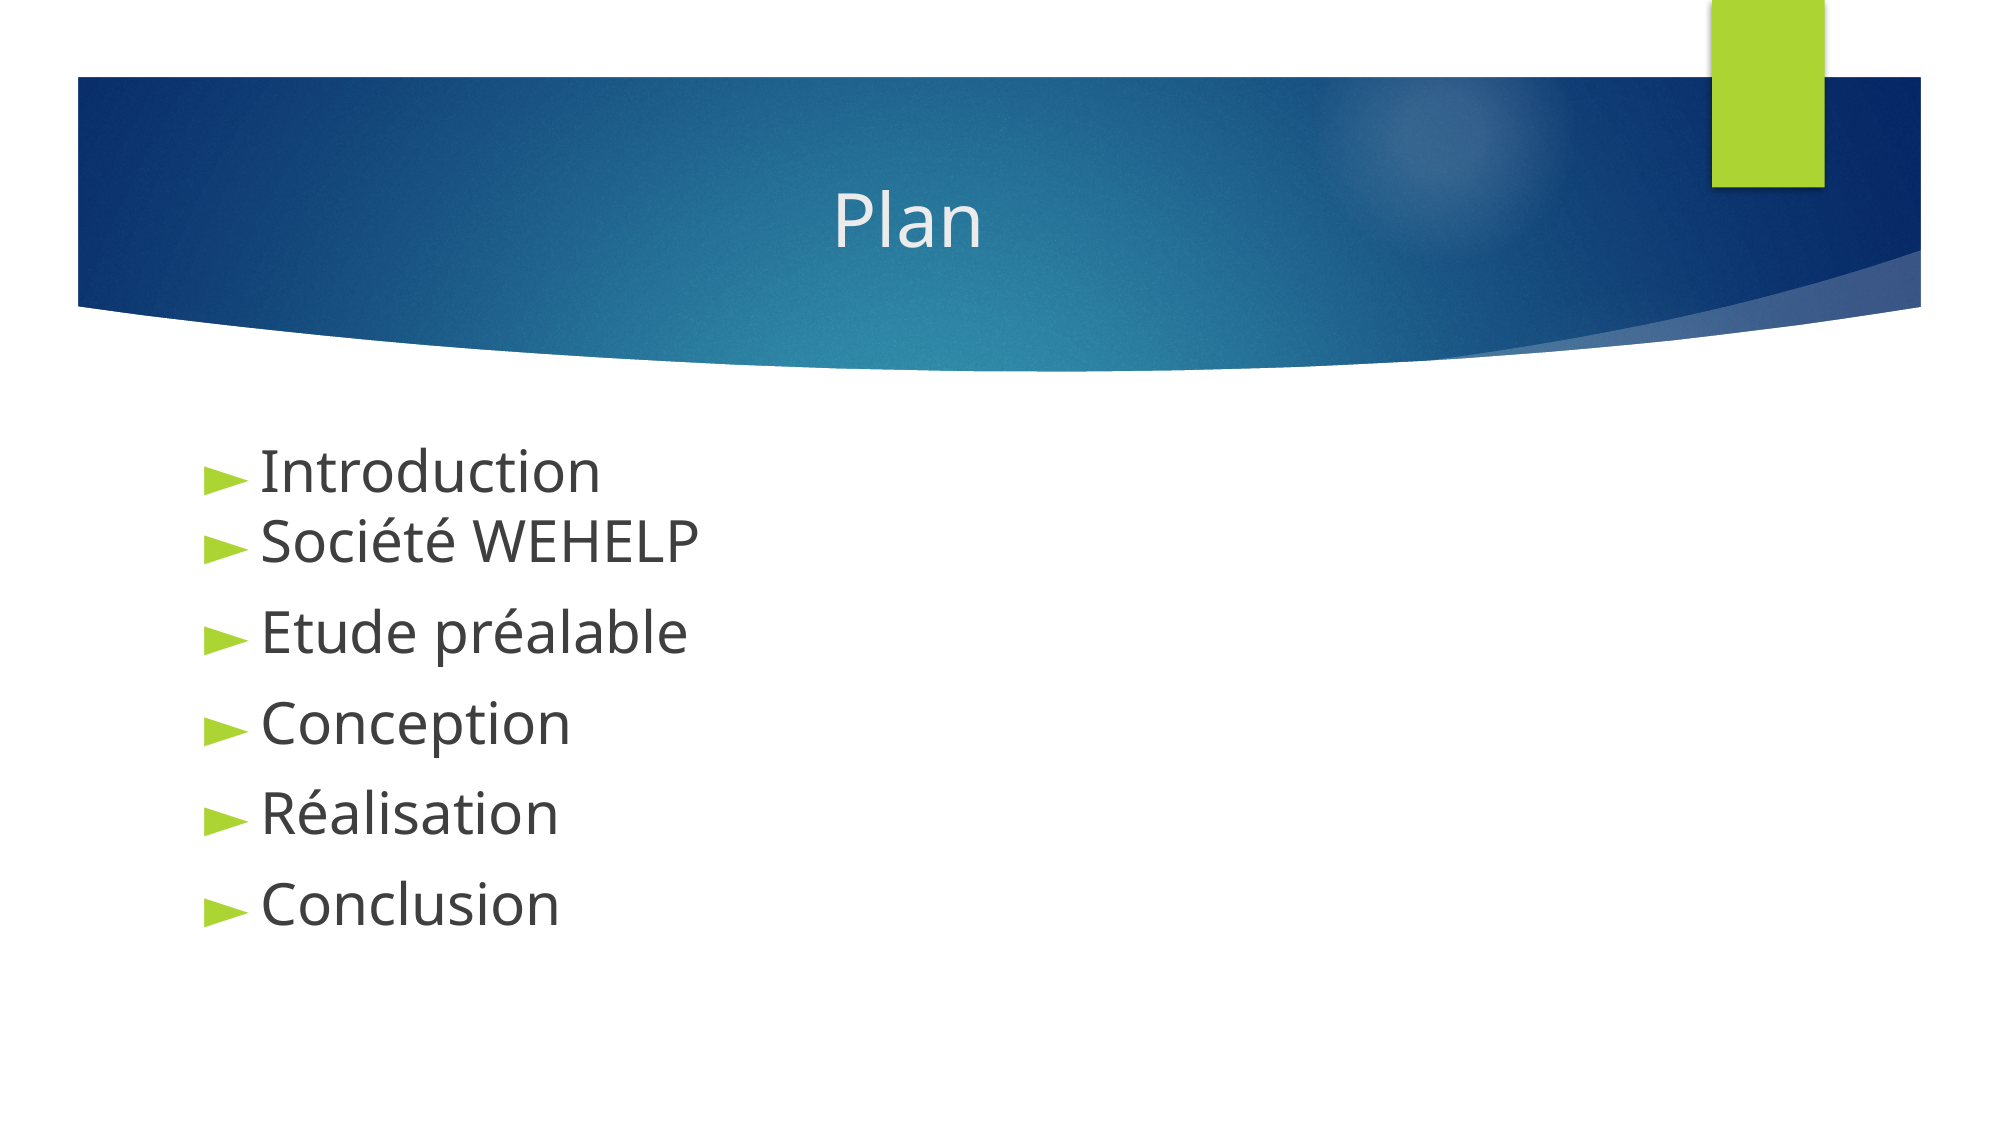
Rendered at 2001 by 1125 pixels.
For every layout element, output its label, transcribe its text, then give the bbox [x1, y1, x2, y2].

title Plan [189, 159, 1627, 276]
picture [79, 78, 1920, 371]
list Introduction Société WEHELP Etude préalable Conception Réalisation Conclusion [189, 427, 1627, 988]
